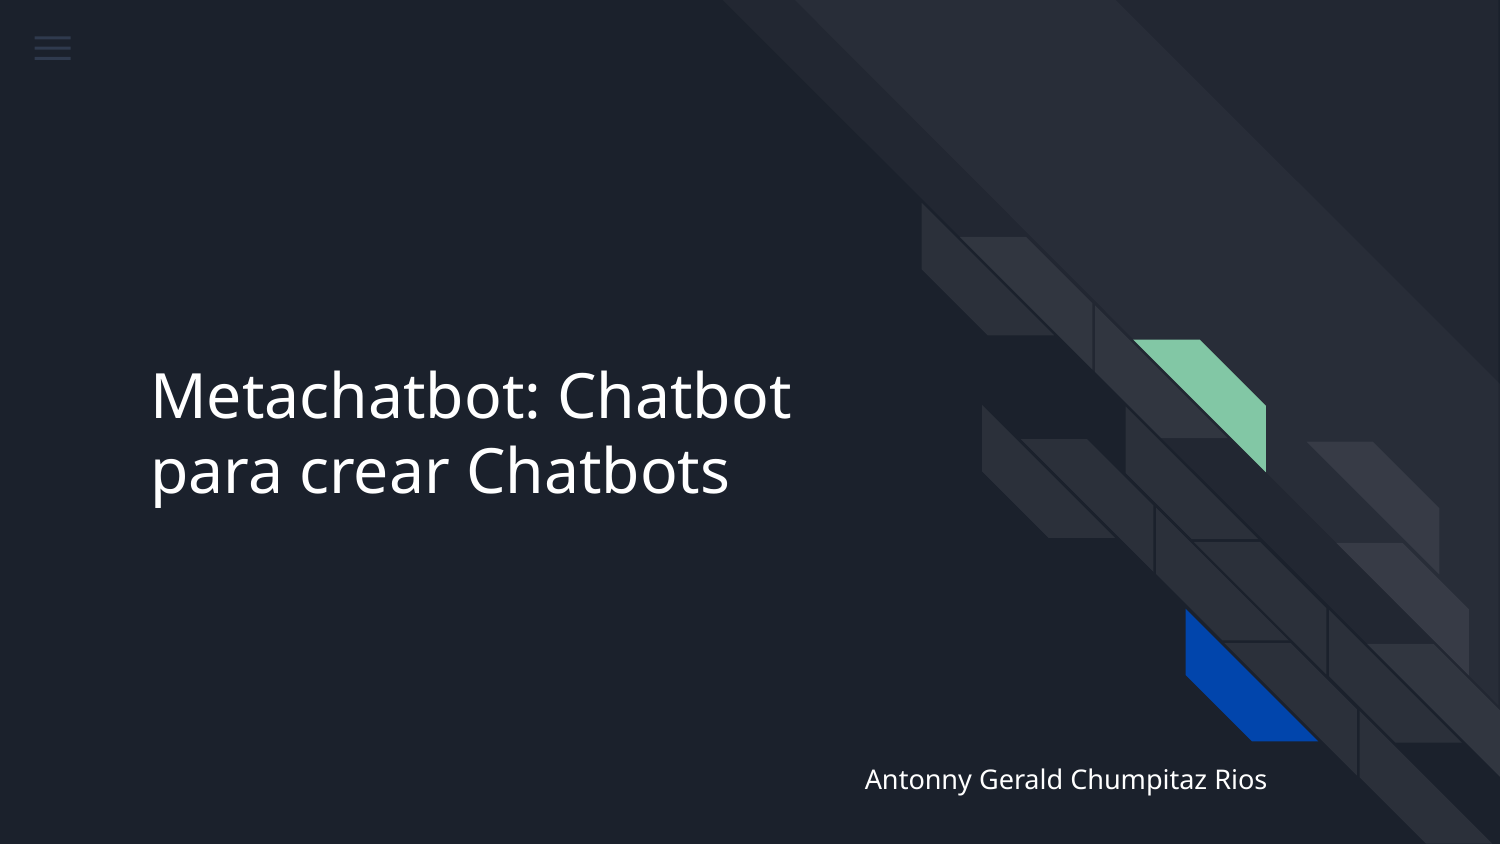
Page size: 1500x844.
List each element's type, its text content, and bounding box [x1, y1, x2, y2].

title Metachatbot: Chatbot para crear Chatbots [135, 336, 888, 526]
subtitle Antonny Gerald Chumpitaz Rios [849, 743, 1420, 827]
